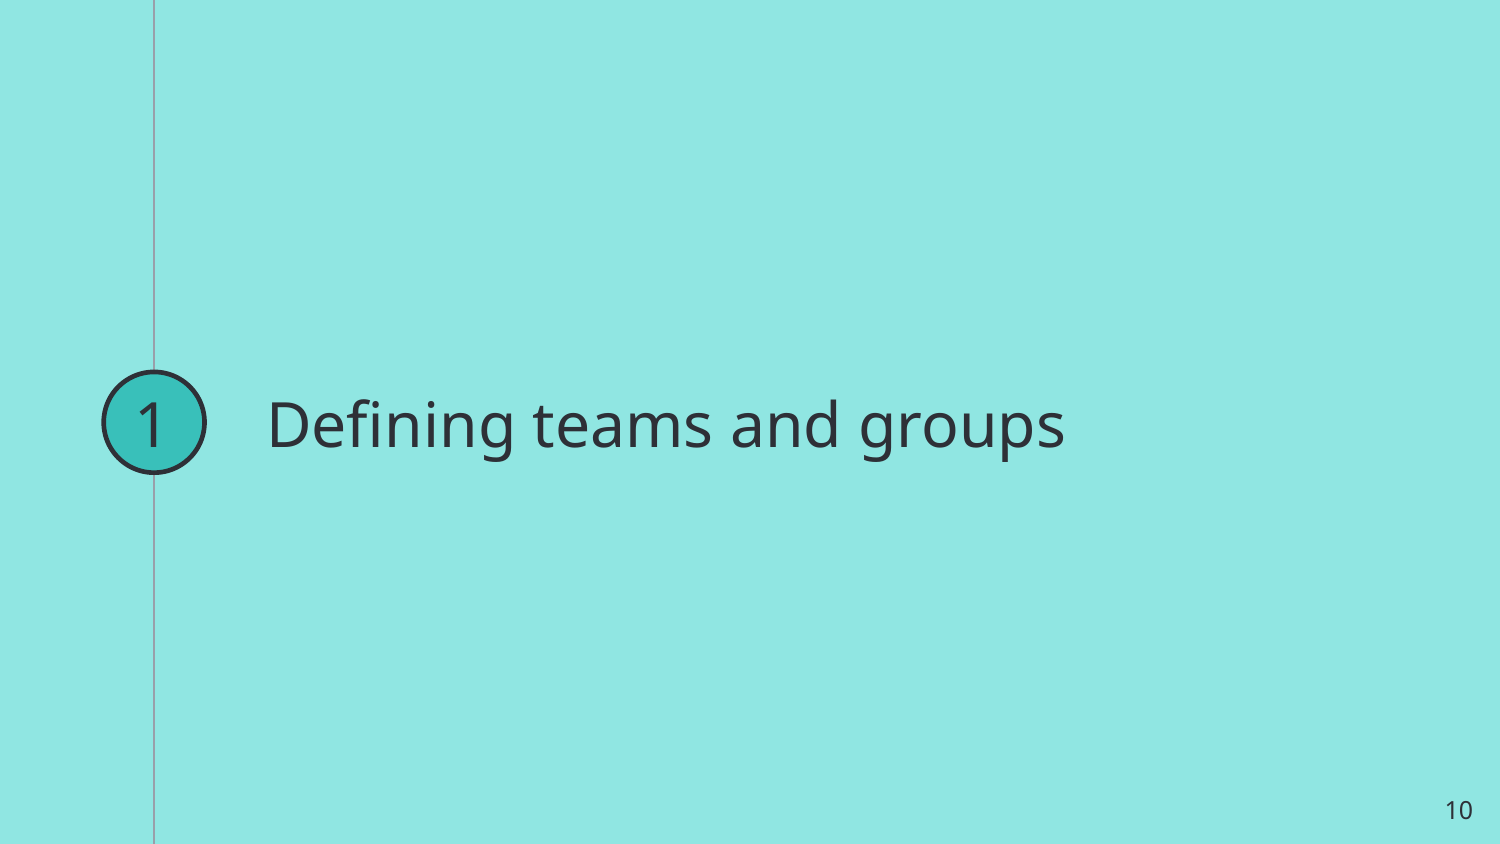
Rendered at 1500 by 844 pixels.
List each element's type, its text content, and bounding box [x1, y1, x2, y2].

slide_number 10 [1398, 779, 1489, 832]
title Defining teams and groups [250, 378, 1362, 466]
text_box 1 [86, 373, 218, 471]
